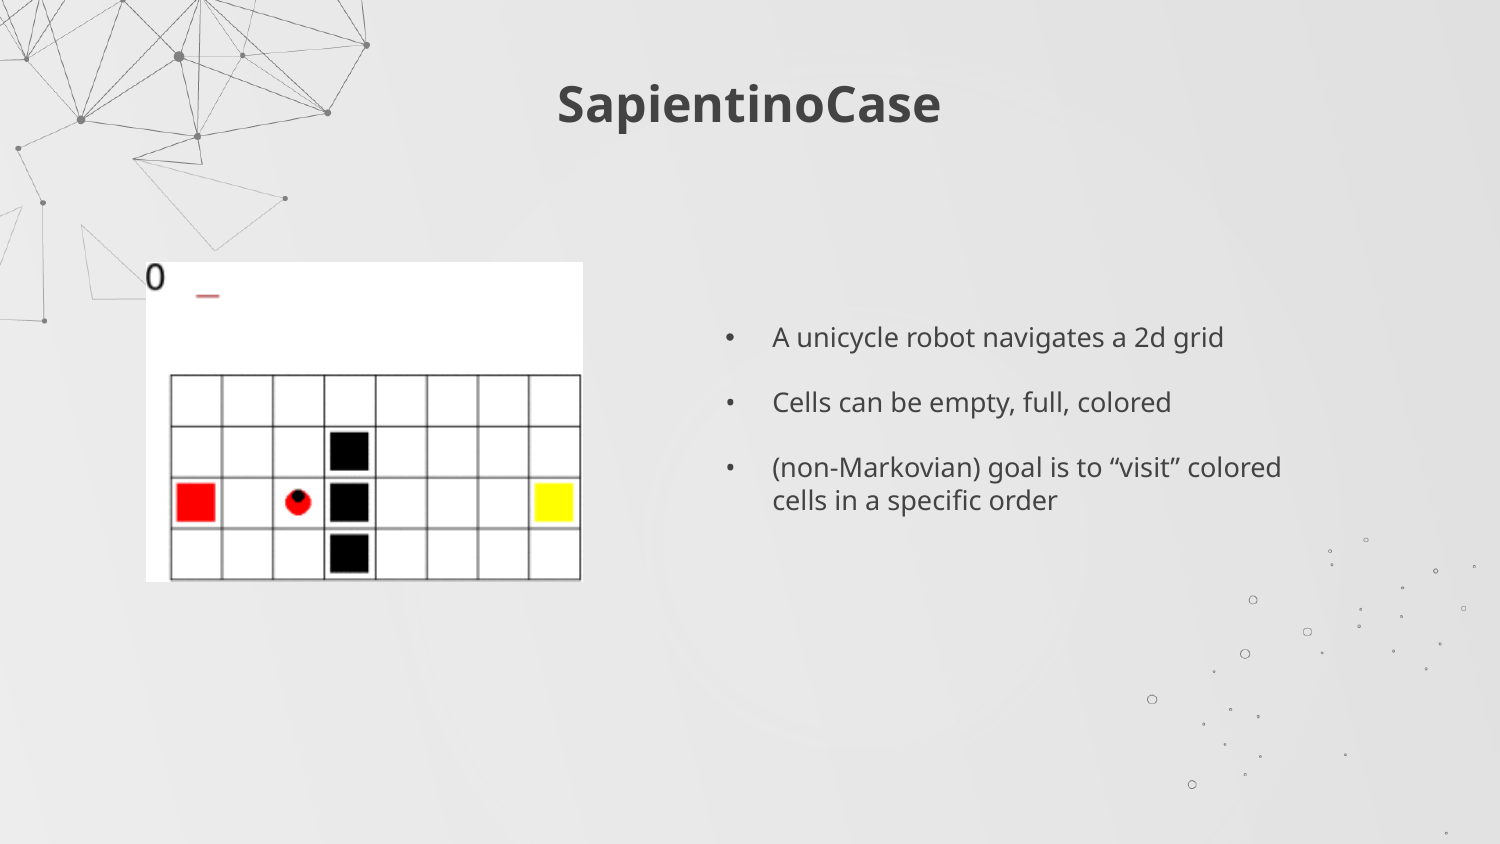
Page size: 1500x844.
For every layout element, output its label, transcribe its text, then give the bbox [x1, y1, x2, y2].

subtitle A unicycle robot navigates a 2d grid Cells can be empty, full, colored (non-Markovian) goal is to “visit” colored cells in a specific order [710, 305, 1355, 539]
picture [0, 0, 1500, 844]
title SapientinoCase [322, 57, 1178, 214]
